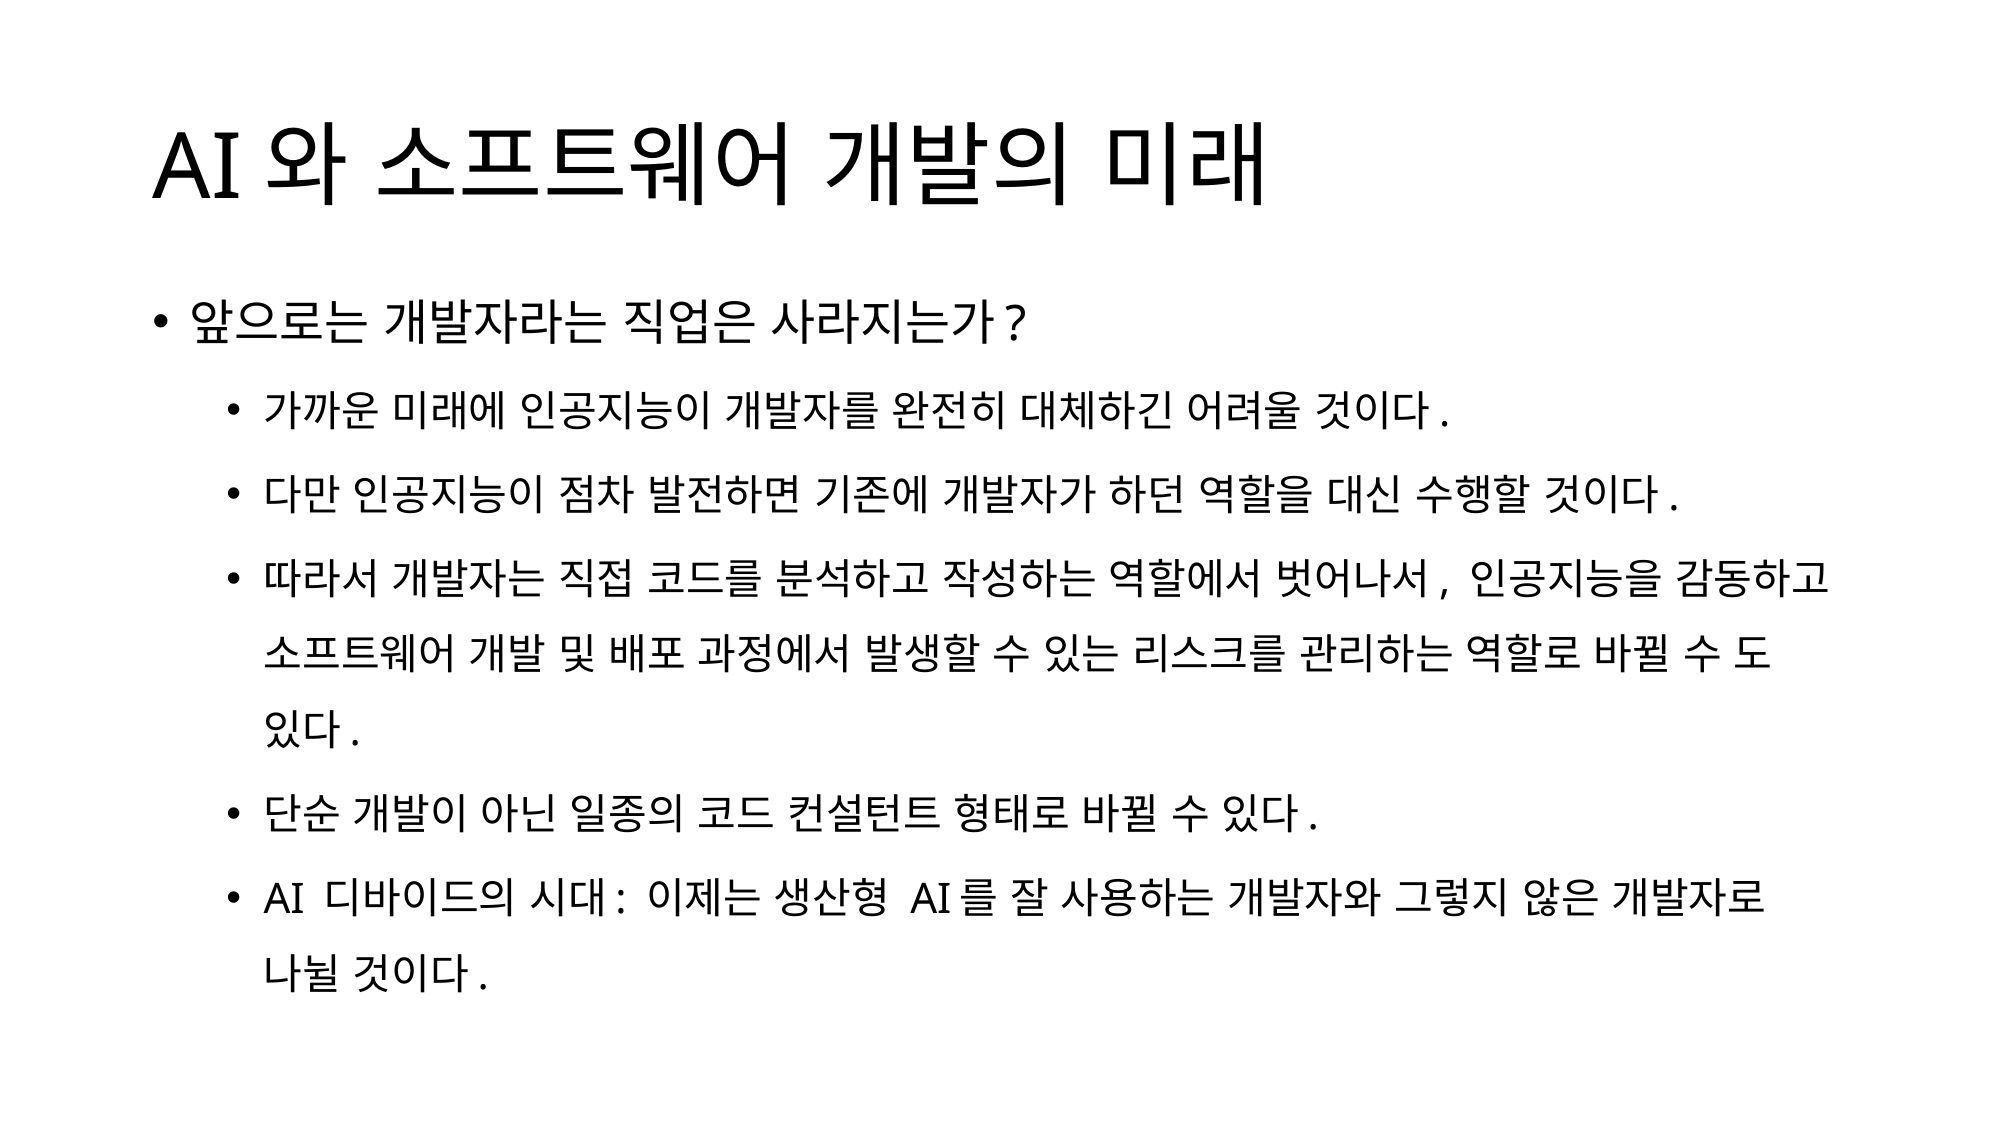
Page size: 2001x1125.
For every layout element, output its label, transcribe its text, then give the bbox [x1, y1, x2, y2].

title AI와 소프트웨어 개발의 미래 [137, 59, 1863, 254]
list 앞으로는 개발자라는 직업은 사라지는가? 가까운 미래에 인공지능이 개발자를 완전히 대체하긴 어려울 것이다. 다만 인공지능이 점차 발전하면 기존에 개발자가 하던 역할을 대신 수행할 것이다. 따라서 개발자는 직접 코드를 분석하고 작성하는 역할에서 벗어나서, 인공지능을 감동하고 소프트웨어 개발 및 배포 과정에서 발생할 수 있는 리스크를 관리하는 역할로 바뀔 수 도 있다. 단순 개발이 아닌 일종의 코드 컨설턴트 형태로 바뀔 수 있다. AI 디바이드의 시대: 이제는 생산형 AI를 잘 사용하는 개발자와 그렇지 않은 개발자로 나뉠 것이다. [137, 254, 1863, 1014]
